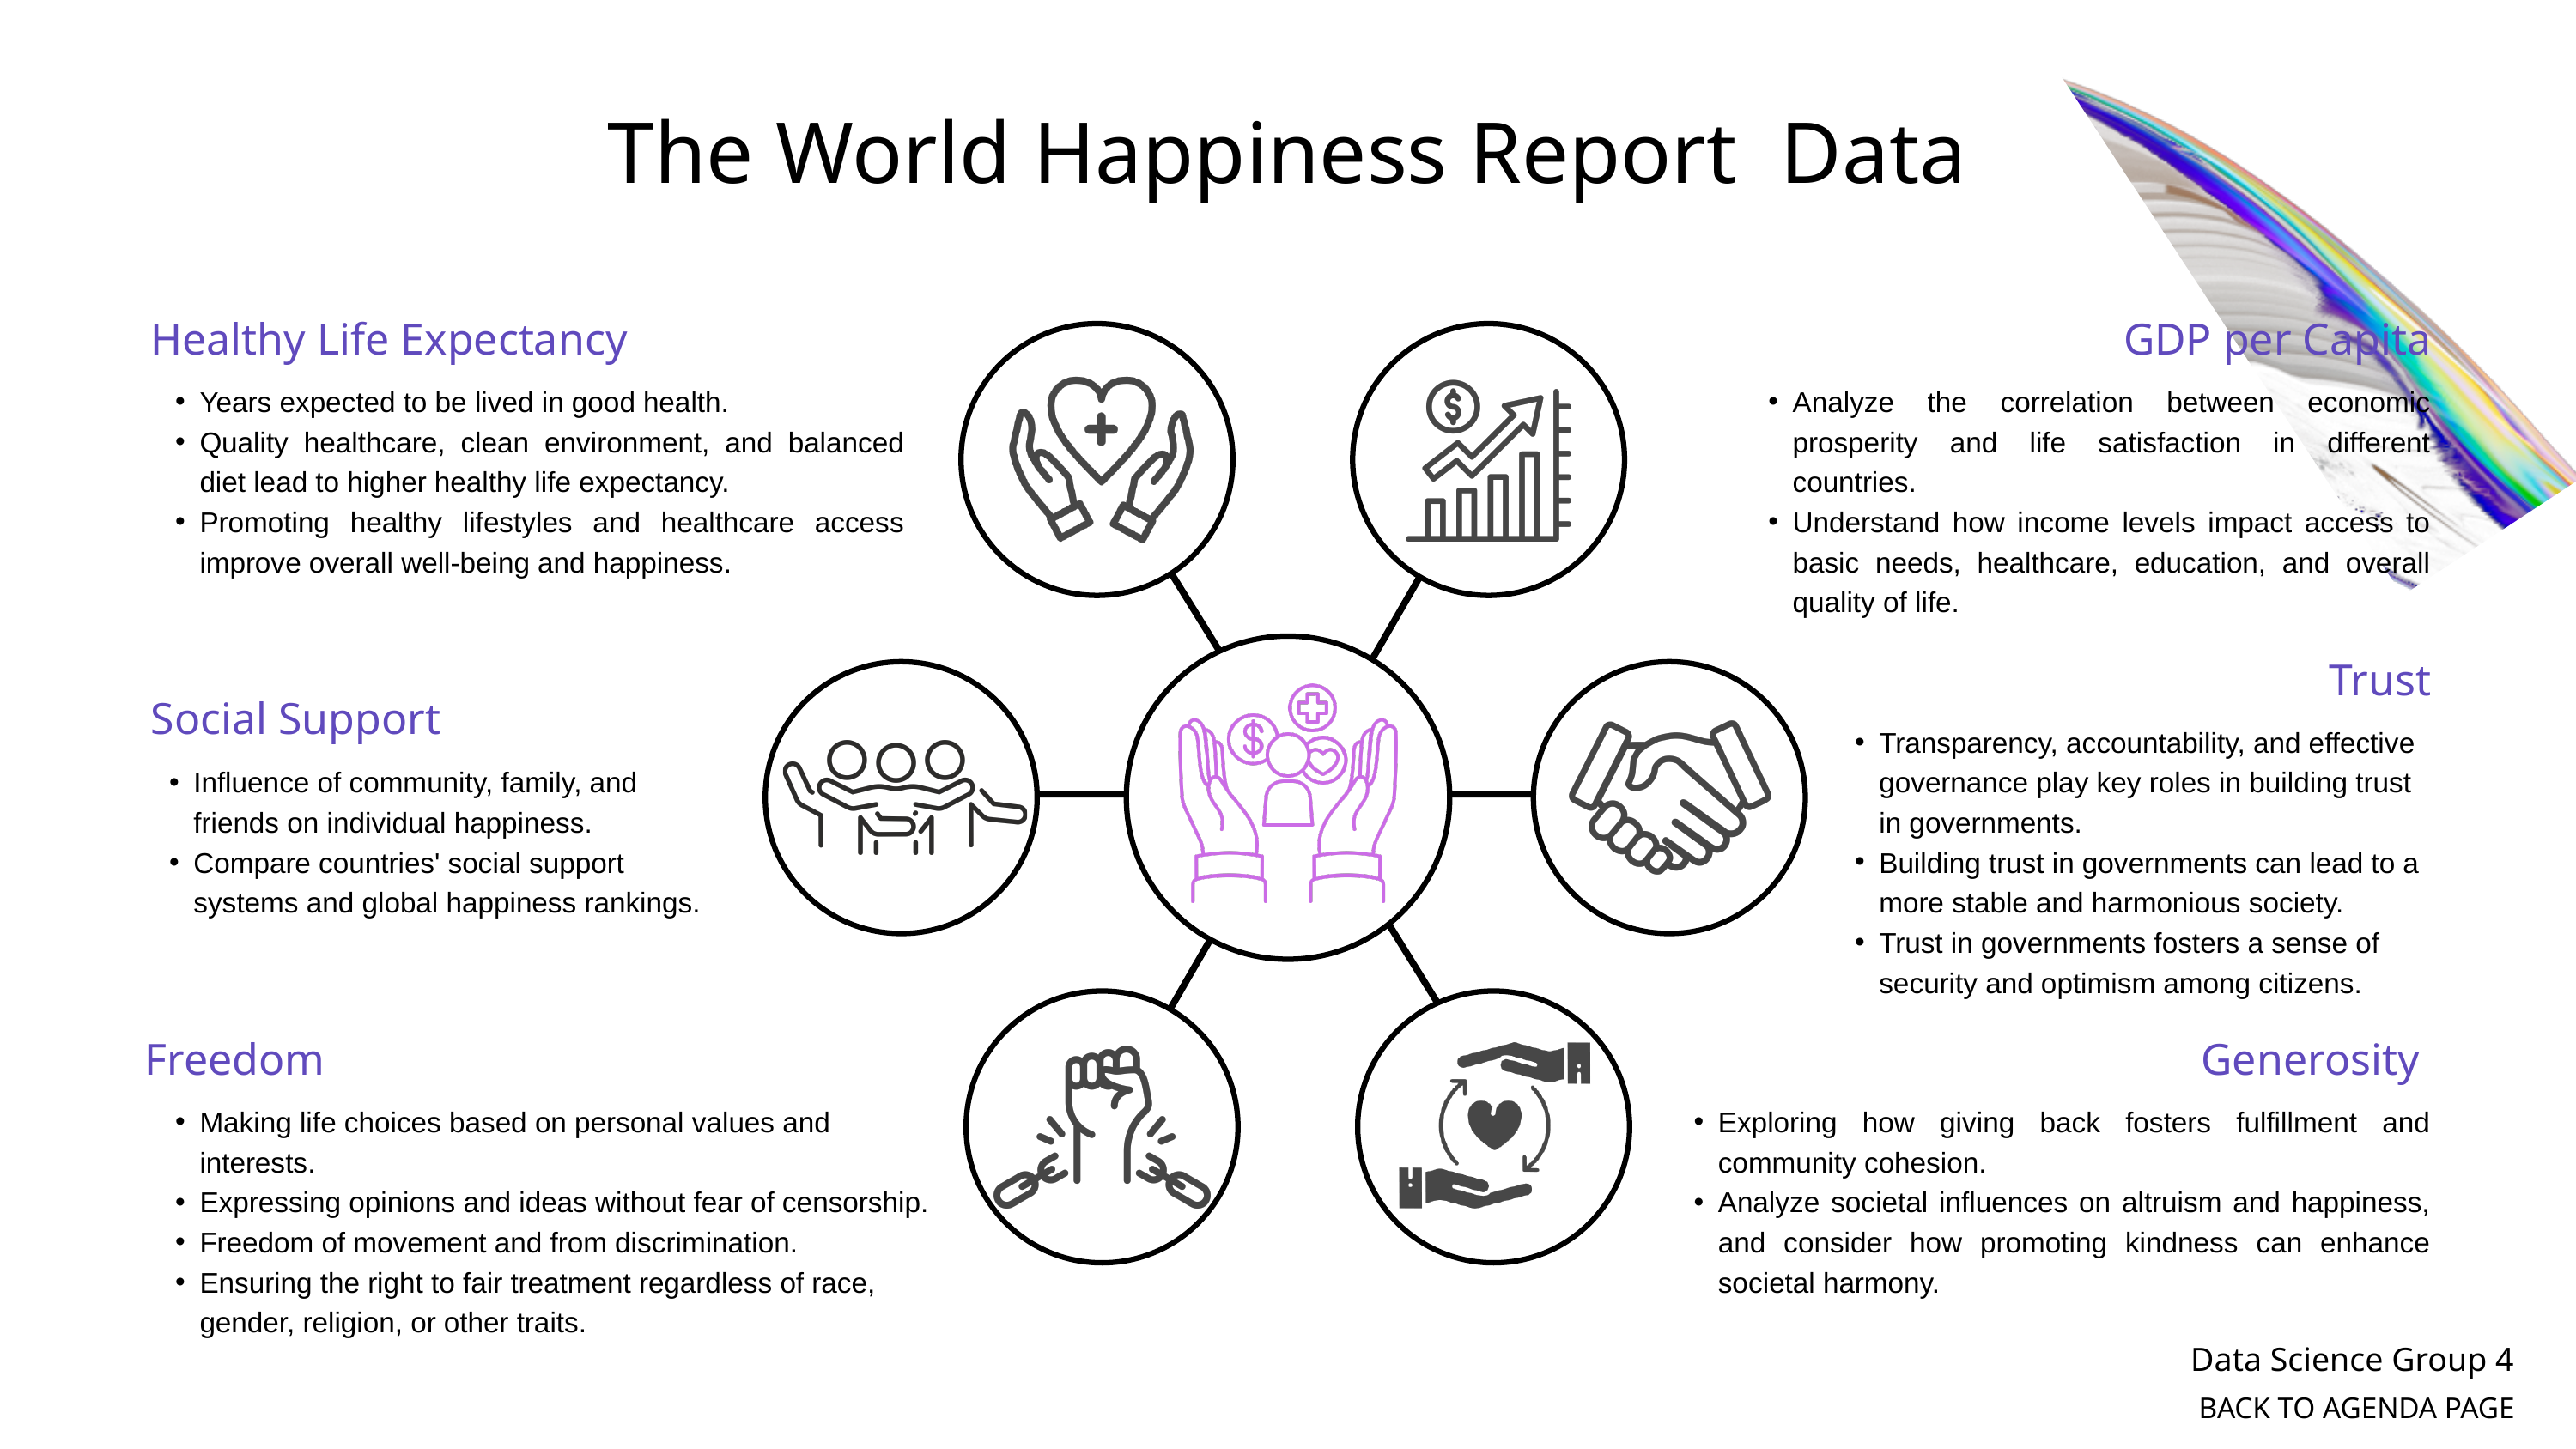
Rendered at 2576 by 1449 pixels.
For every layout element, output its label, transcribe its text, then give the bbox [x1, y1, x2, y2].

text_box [1533, 661, 1806, 934]
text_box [1357, 991, 1631, 1264]
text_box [1743, 308, 2432, 613]
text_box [1668, 1028, 2432, 1294]
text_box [1352, 323, 1625, 596]
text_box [764, 661, 1038, 934]
text_box The World Happiness Report Data [568, 82, 2008, 201]
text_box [960, 323, 1234, 596]
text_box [2182, 1335, 2532, 1420]
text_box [144, 688, 726, 916]
text_box [2011, 0, 2576, 575]
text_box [1126, 635, 1450, 960]
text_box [144, 1028, 942, 1335]
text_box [1830, 648, 2432, 993]
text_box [150, 308, 906, 574]
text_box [965, 991, 1238, 1264]
